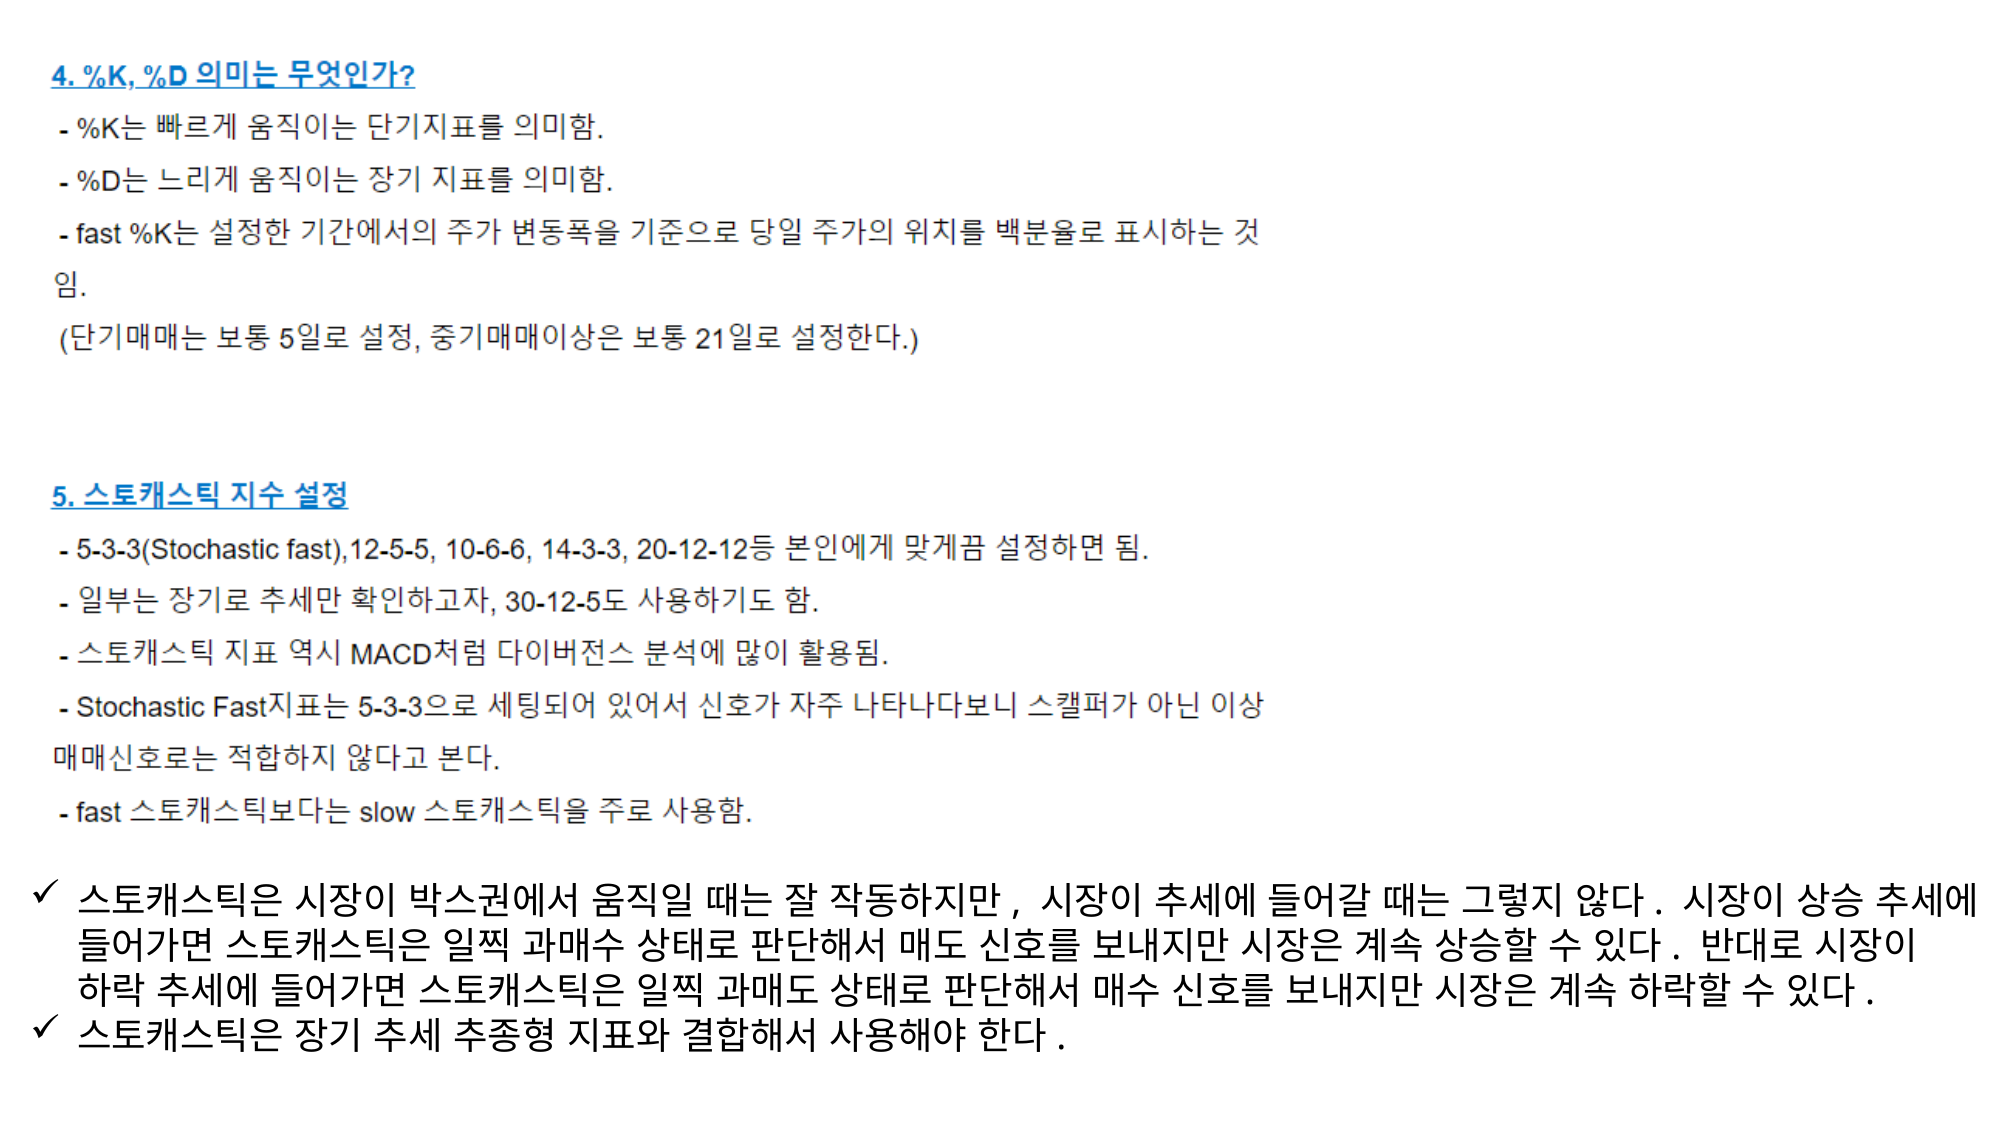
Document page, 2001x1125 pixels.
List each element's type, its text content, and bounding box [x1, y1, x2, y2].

text_box 스토캐스틱은 시장이 박스권에서 움직일 때는 잘 작동하지만, 시장이 추세에 들어갈 때는 그렇지 않다. 시장이 상승 추세에 들어가면 스토캐스틱은 일찍 과매수 상태로 판단해서 매도 신호를 보내지만 시장은 계속 상승할 수 있다. 반대로 시장이 하락 추세에 들어가면 스토캐스틱은 일찍 과매도 상태로 판단해서 매수 신호를 보내지만 시장은 계속 하락할 수 있다. 스토캐스틱은 장기 추세 추종형 지표와 결합해서 사용해야 한다. [15, 869, 2000, 1065]
picture [38, 58, 1284, 851]
